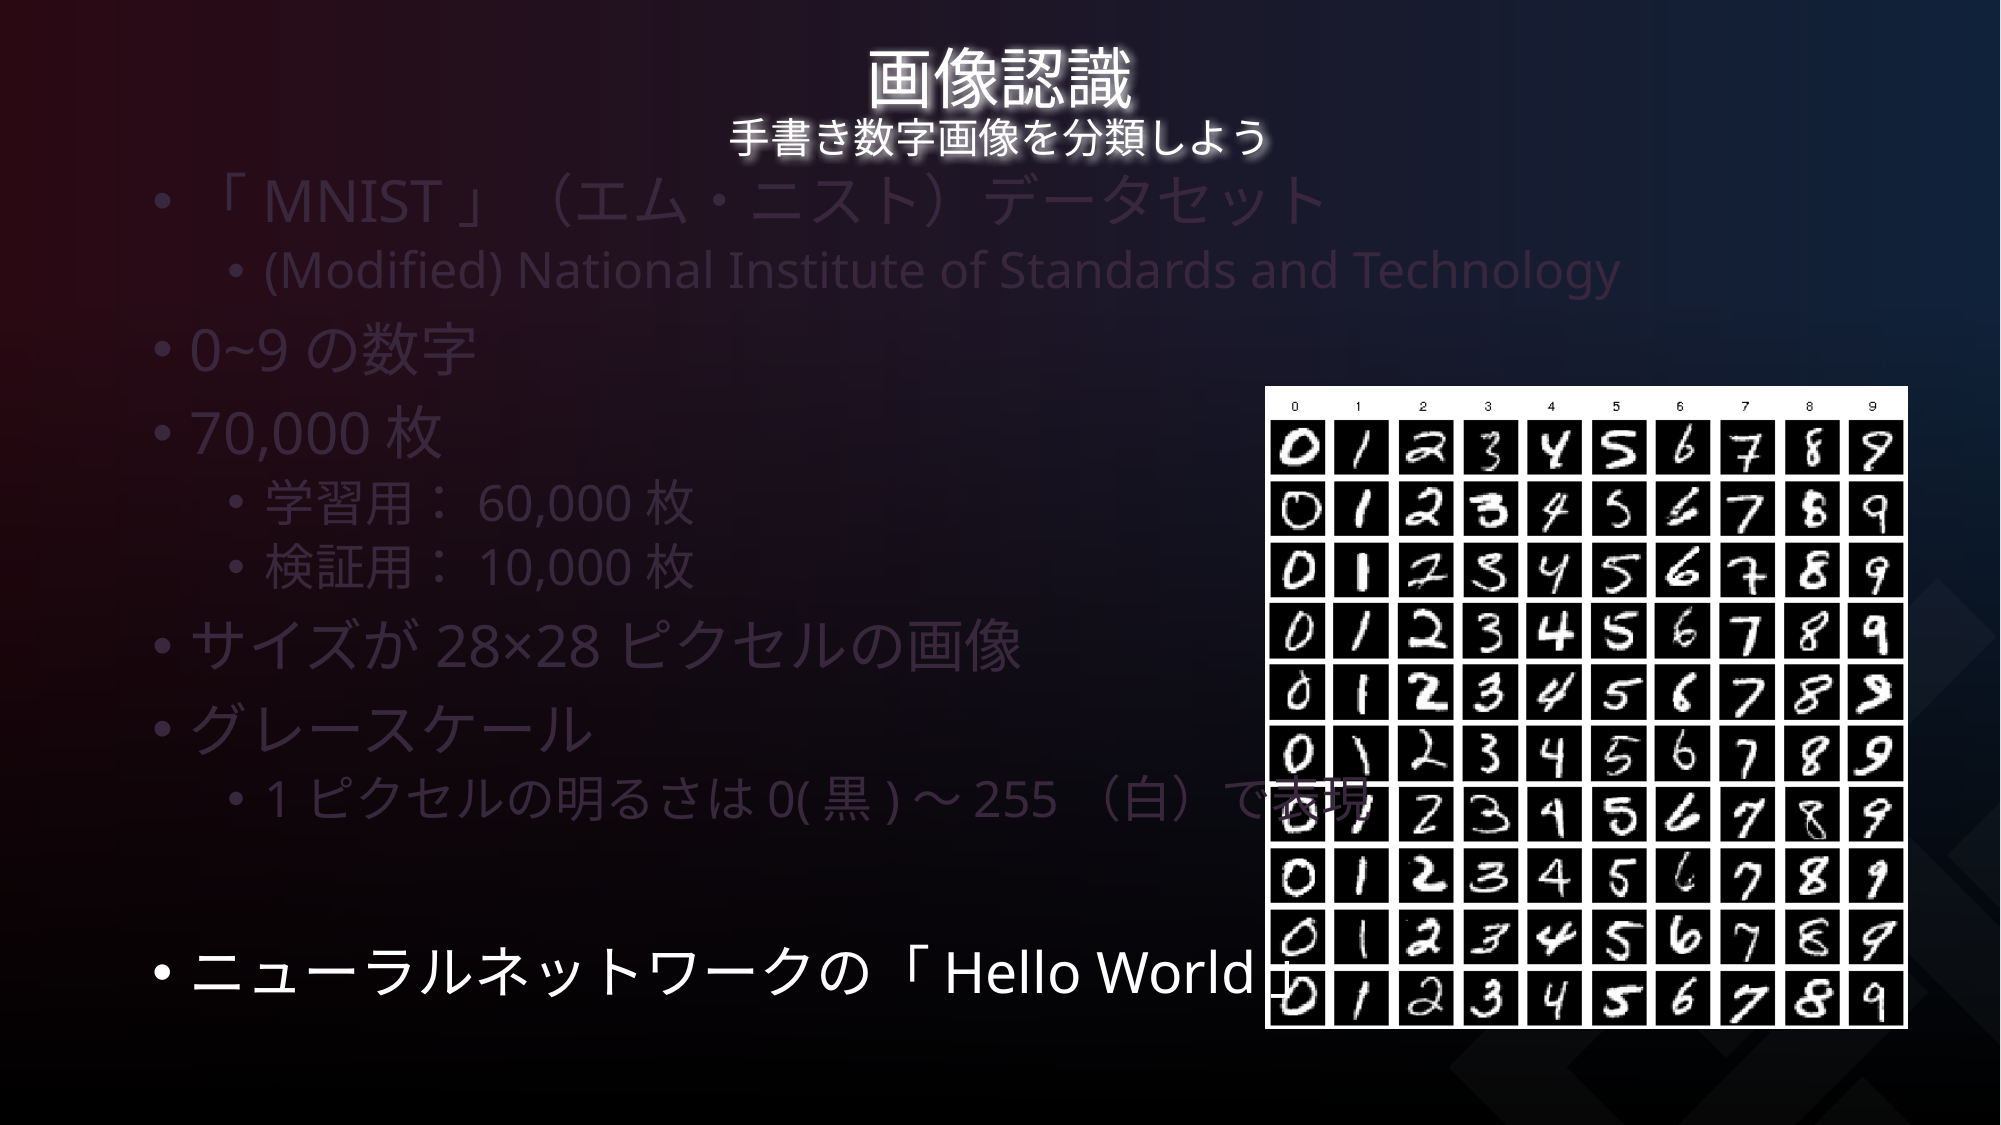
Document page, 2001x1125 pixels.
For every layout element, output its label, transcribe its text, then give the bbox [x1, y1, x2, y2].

text_box ニューラルネットワークの「Hello World」 [137, 936, 1265, 1014]
list 「MNIST」（エム・ニスト）データセット (Modified) National Institute of Standards and Technology 0~9の数字 70,000枚 学習用：60,000枚 検証用：10,000枚 サイズが28×28ピクセルの画像 グレースケール 1ピクセルの明るさは0(黒)～255（白）で表現 [137, 164, 1863, 936]
picture [0, 0, 2001, 1125]
title 画像認識 手書き数字画像を分類しよう [135, 26, 1865, 182]
